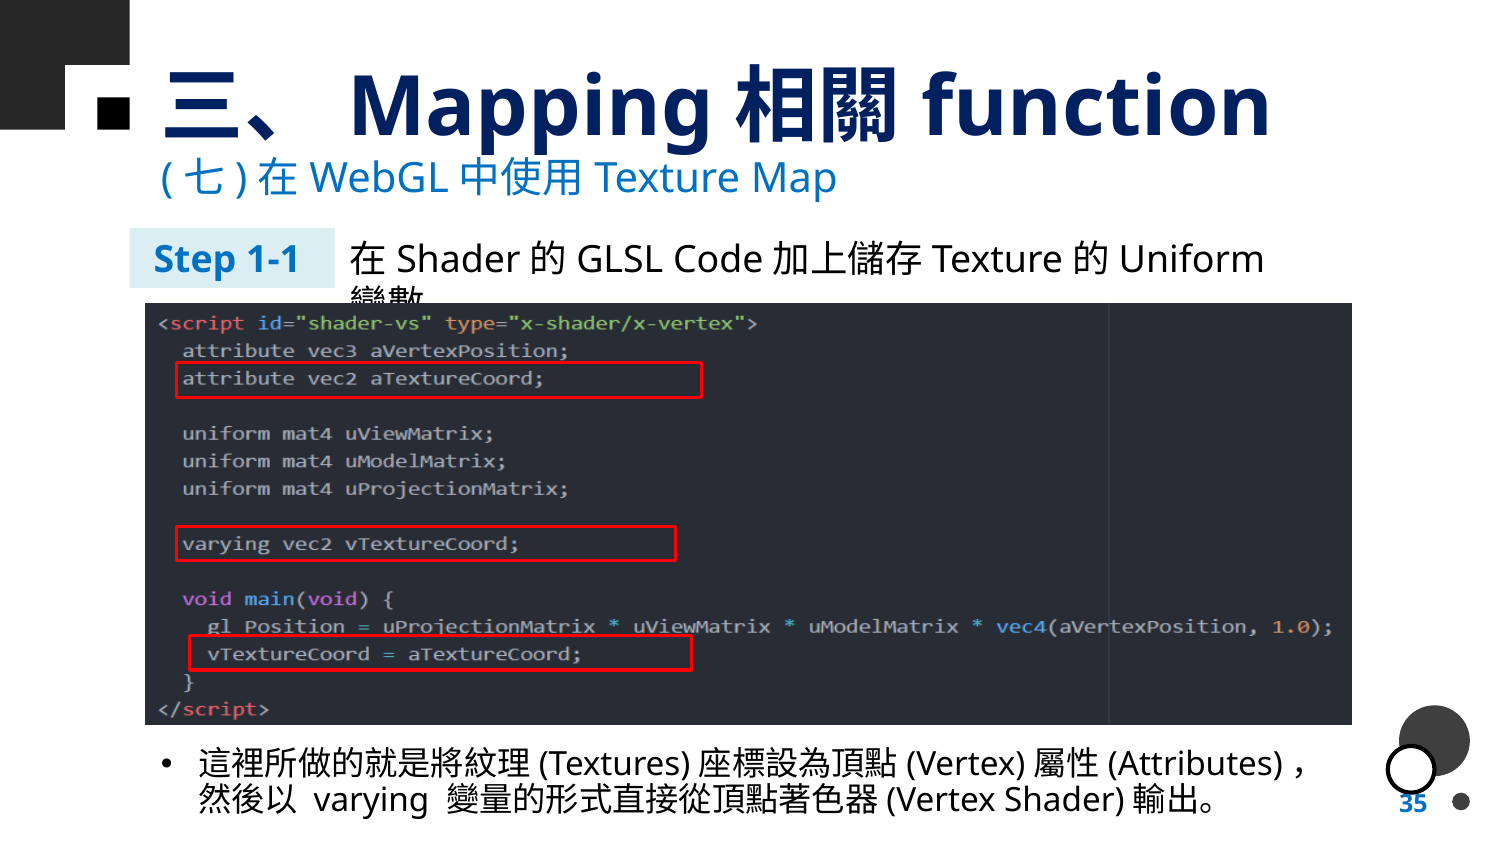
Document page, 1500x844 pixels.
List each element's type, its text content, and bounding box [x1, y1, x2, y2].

text_box Step 1-1 [129, 227, 334, 288]
text_box 這裡所做的就是將紋理(Textures)座標設為頂點(Vertex)屬性(Attributes)，然後以 varying 變量的形式直接從頂點著色器(Vertex Shader)輸出。 [145, 739, 1368, 833]
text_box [145, 303, 1353, 725]
text_box (七)在WebGL中使用Texture Map [145, 143, 1101, 209]
title 三、Mapping相關function [145, 32, 1378, 173]
text_box 在Shader的GLSL Code加上儲存Texture的Uniform變數 [334, 227, 1303, 301]
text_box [1387, 705, 1471, 811]
slide_number 35 [1368, 782, 1443, 827]
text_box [0, 0, 130, 130]
